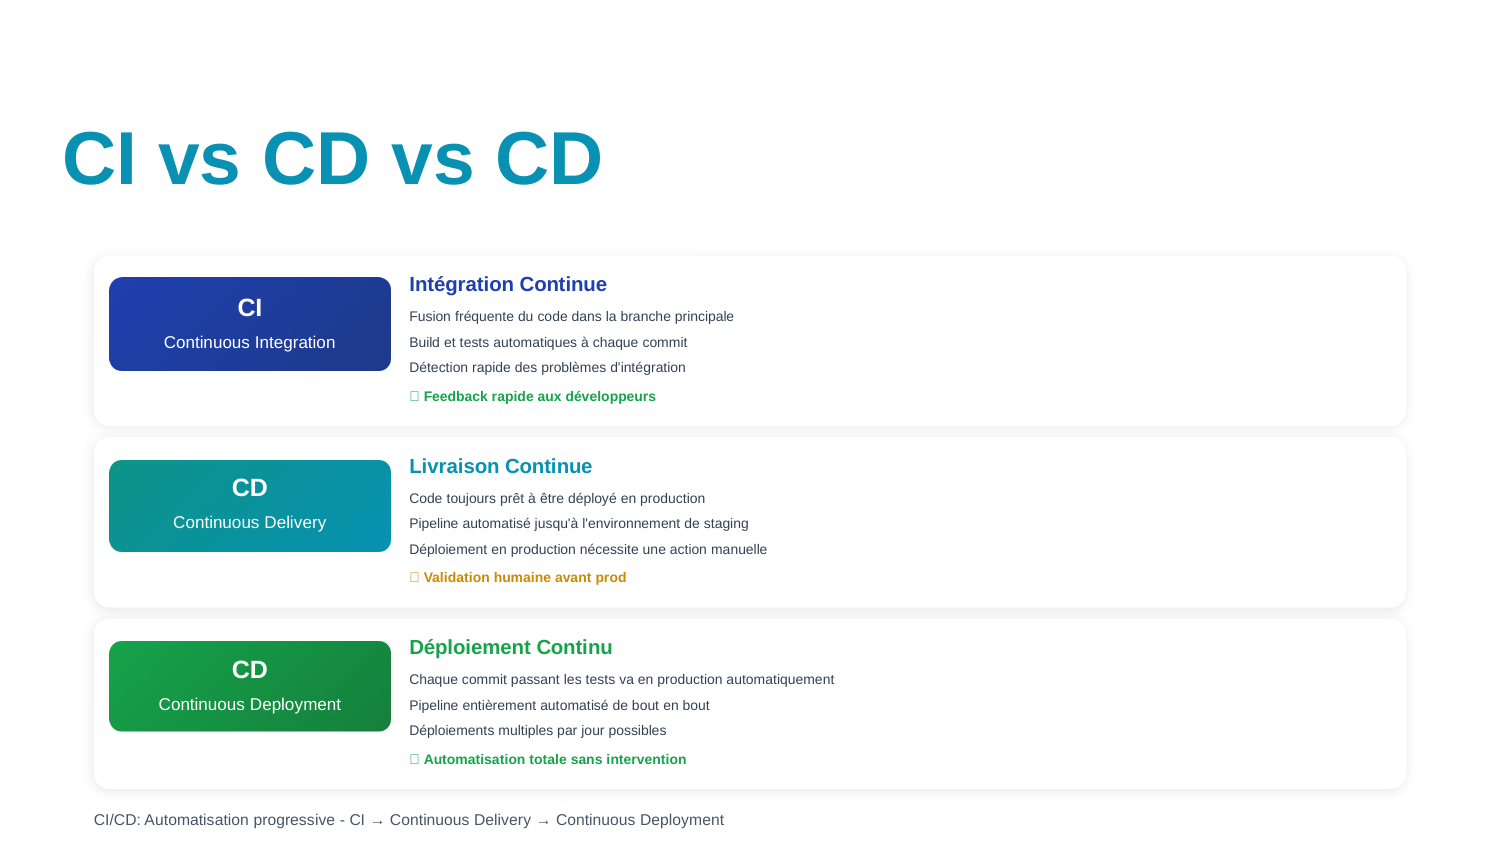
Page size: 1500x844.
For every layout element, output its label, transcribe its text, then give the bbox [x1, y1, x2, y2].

picture [109, 277, 391, 371]
text_box Pipeline entièrement automatisé de bout en bout [409, 690, 1411, 713]
text_box Chaque commit passant les tests va en production automatiquement [409, 664, 1411, 688]
text_box Livraison Continue [409, 452, 1411, 477]
text_box 👤 Validation humaine avant prod [409, 563, 1411, 586]
text_box ✅ Feedback rapide aux développeurs [409, 381, 1411, 405]
text_box Fusion fréquente du code dans la branche principale [409, 301, 1411, 325]
text_box Intégration Continue [409, 271, 1411, 296]
text_box Code toujours prêt à être déployé en production [409, 483, 1411, 506]
text_box [93, 255, 1407, 427]
text_box 🚀 Automatisation totale sans intervention [409, 744, 1411, 768]
text_box [93, 618, 1407, 790]
text_box Détection rapide des problèmes d'intégration [409, 353, 1411, 376]
text_box Pipeline automatisé jusqu'à l'environnement de staging [409, 508, 1411, 532]
text_box Build et tests automatiques à chaque commit [409, 327, 1411, 350]
text_box CI/CD: Automatisation progressive - CI → Continuous Delivery → Continuous Deployment [93, 803, 1497, 829]
picture [109, 458, 391, 552]
text_box Déploiements multiples par jour possibles [409, 716, 1411, 739]
picture [109, 639, 391, 733]
text_box Déploiement Continu [409, 634, 1411, 659]
text_box CI vs CD vs CD [31, 109, 766, 200]
text_box Déploiement en production nécessite une action manuelle [409, 534, 1411, 557]
text_box [93, 436, 1407, 608]
